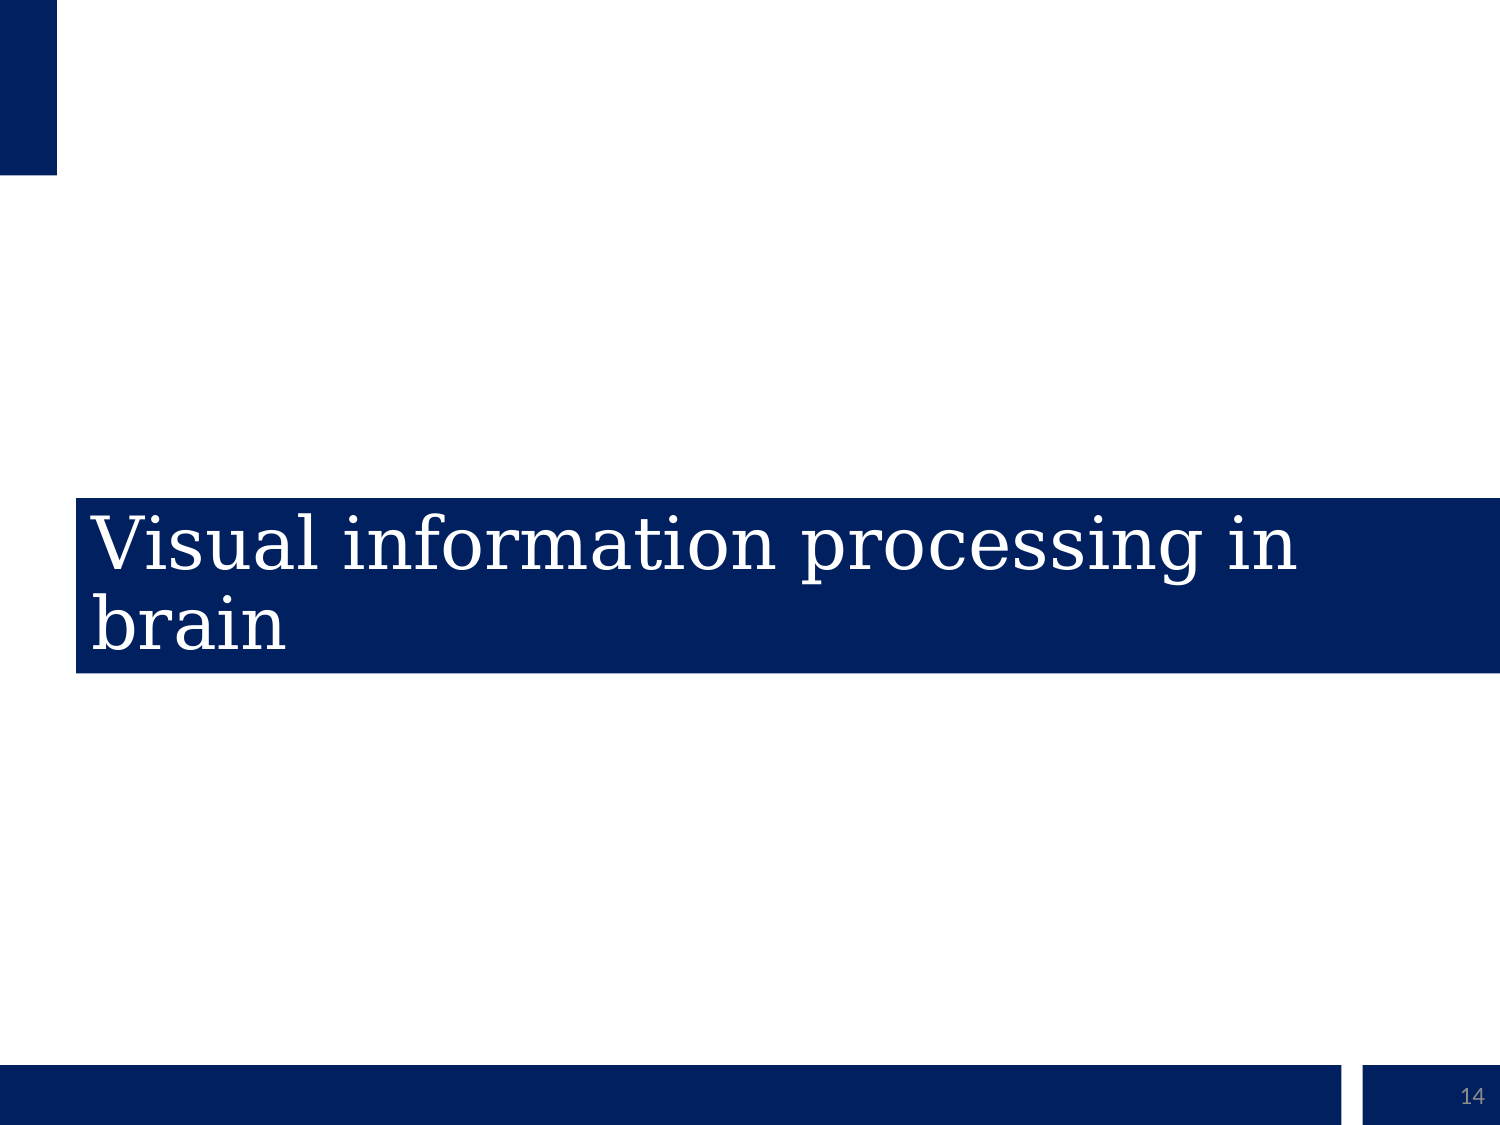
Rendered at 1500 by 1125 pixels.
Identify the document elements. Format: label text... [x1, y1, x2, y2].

footer [0, 1065, 1342, 1125]
title Visual information processing in brain [76, 498, 1500, 674]
slide_number 14 [1362, 1065, 1500, 1125]
